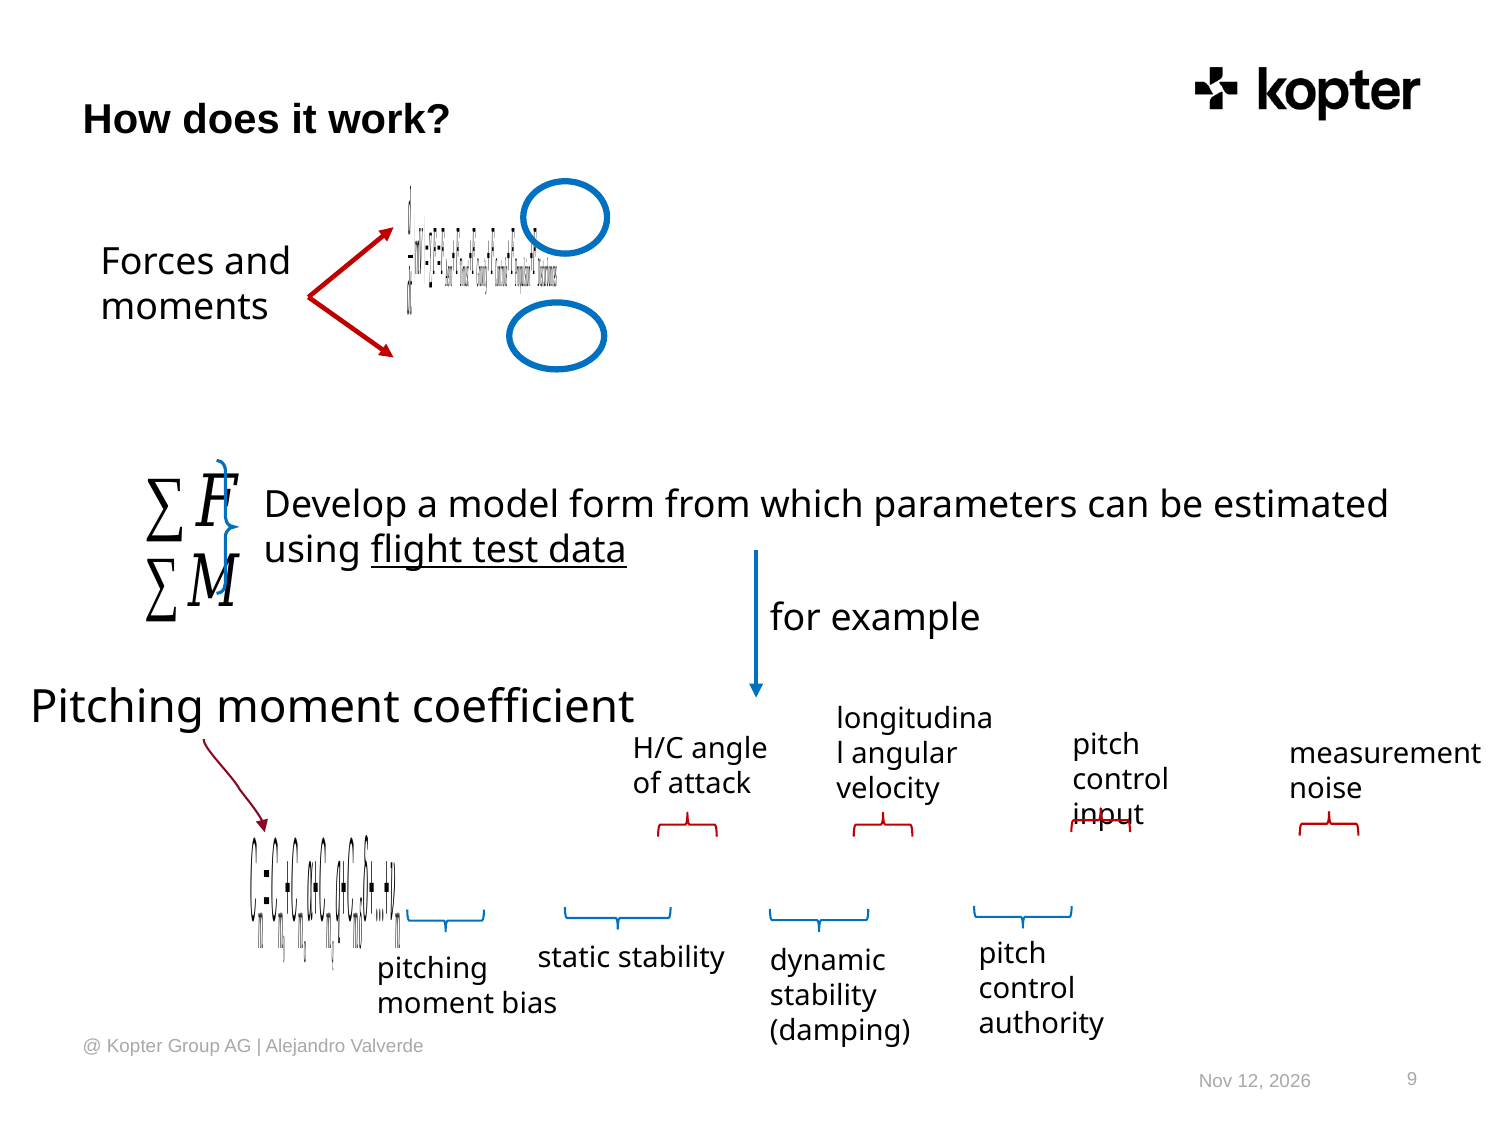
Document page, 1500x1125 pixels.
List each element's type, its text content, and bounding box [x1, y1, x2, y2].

text_box [508, 301, 606, 371]
text_box [216, 459, 236, 595]
text_box [853, 812, 913, 837]
text_box [973, 906, 1073, 929]
list @ Kopter Group AG | Alejandro Valverde [82, 1033, 703, 1063]
text_box static stability [537, 937, 804, 993]
text_box for example [769, 592, 1440, 649]
text_box dynamic stability (damping) [769, 941, 938, 996]
text_box measurement noise [1289, 734, 1483, 803]
text_box [202, 740, 268, 833]
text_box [308, 227, 394, 297]
text_box [564, 907, 672, 930]
text_box pitch control authority [978, 934, 1147, 990]
text_box H/C angle of attack [632, 729, 779, 799]
picture [1194, 66, 1421, 121]
text_box [657, 812, 718, 837]
slide_number 2-Mar-18 [1181, 1069, 1329, 1099]
slide_number 9 [1328, 1067, 1418, 1097]
text_box pitching moment bias [376, 948, 560, 1004]
text_box Pitching moment coefficient [15, 669, 650, 740]
title How does it work? [82, 64, 1153, 142]
text_box [1299, 811, 1359, 836]
text_box Forces and moments [100, 236, 308, 358]
text_box Develop a model form from which parameters can be estimated using flight test data [263, 480, 1409, 529]
text_box [406, 909, 485, 932]
text_box [1070, 807, 1131, 833]
text_box [769, 908, 869, 932]
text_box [308, 297, 394, 358]
text_box pitch control input [1072, 725, 1234, 794]
text_box longitudinal angular velocity [836, 699, 998, 769]
text_box [522, 180, 609, 255]
